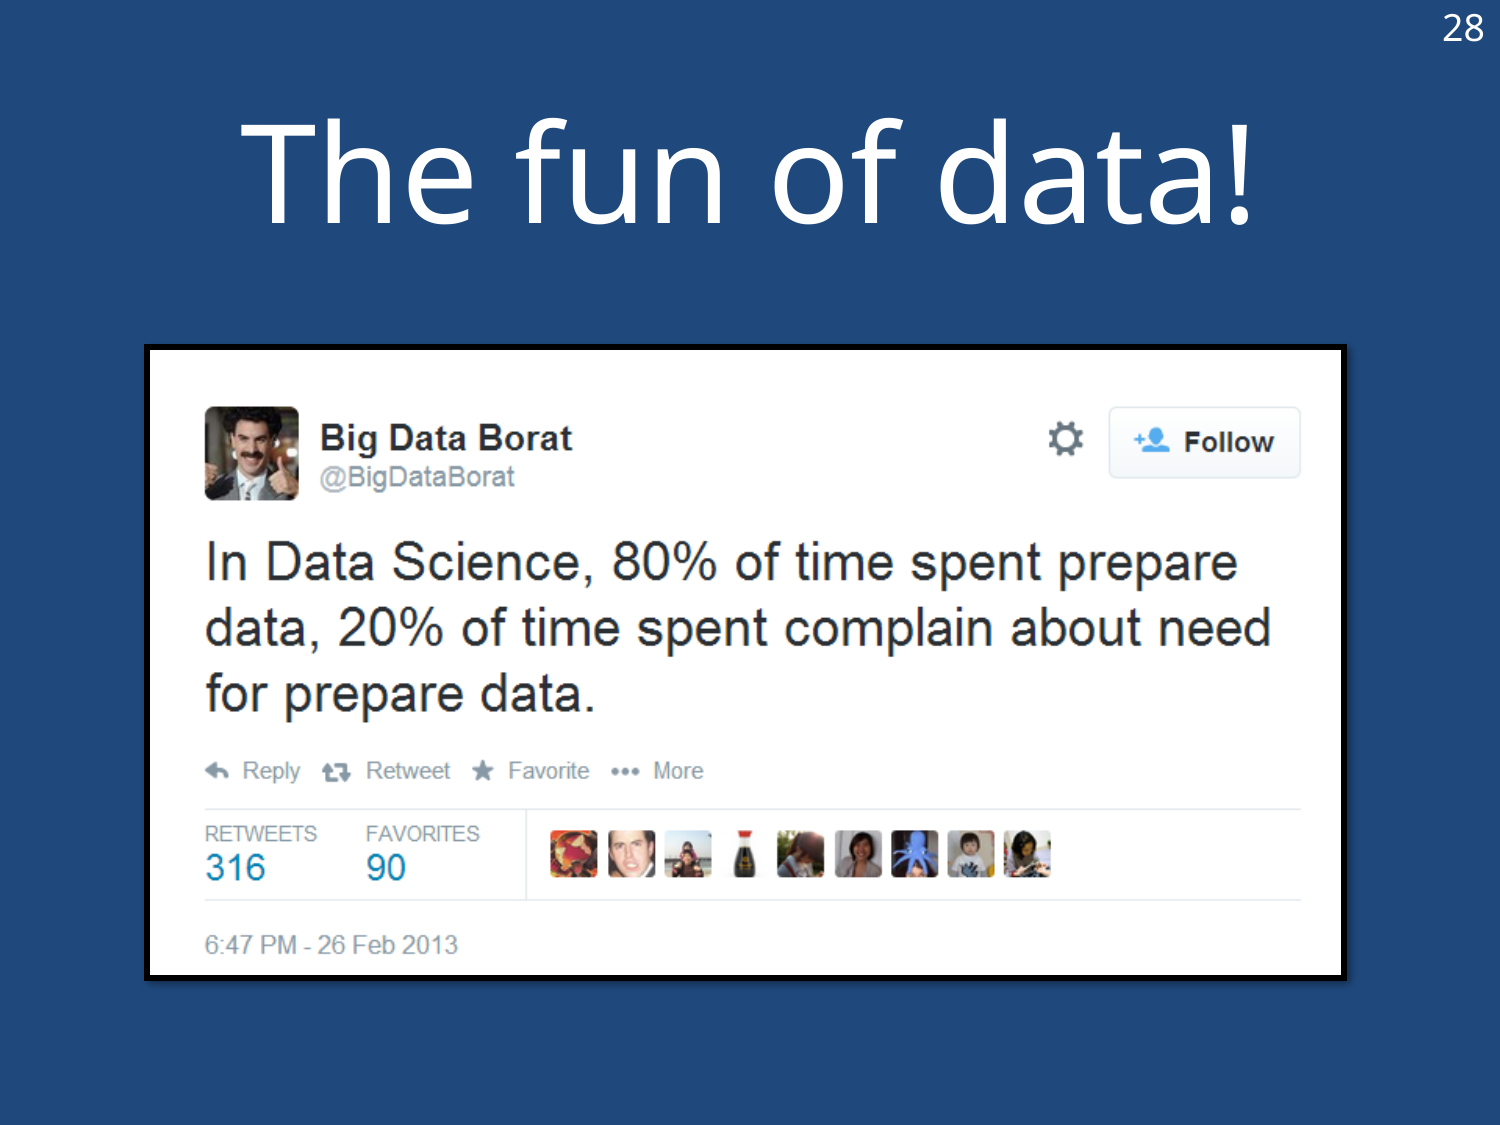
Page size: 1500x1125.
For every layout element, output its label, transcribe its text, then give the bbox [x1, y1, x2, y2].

picture [149, 349, 1342, 975]
slide_number 28 [1149, 0, 1500, 60]
title The fun of data! [75, 75, 1425, 263]
